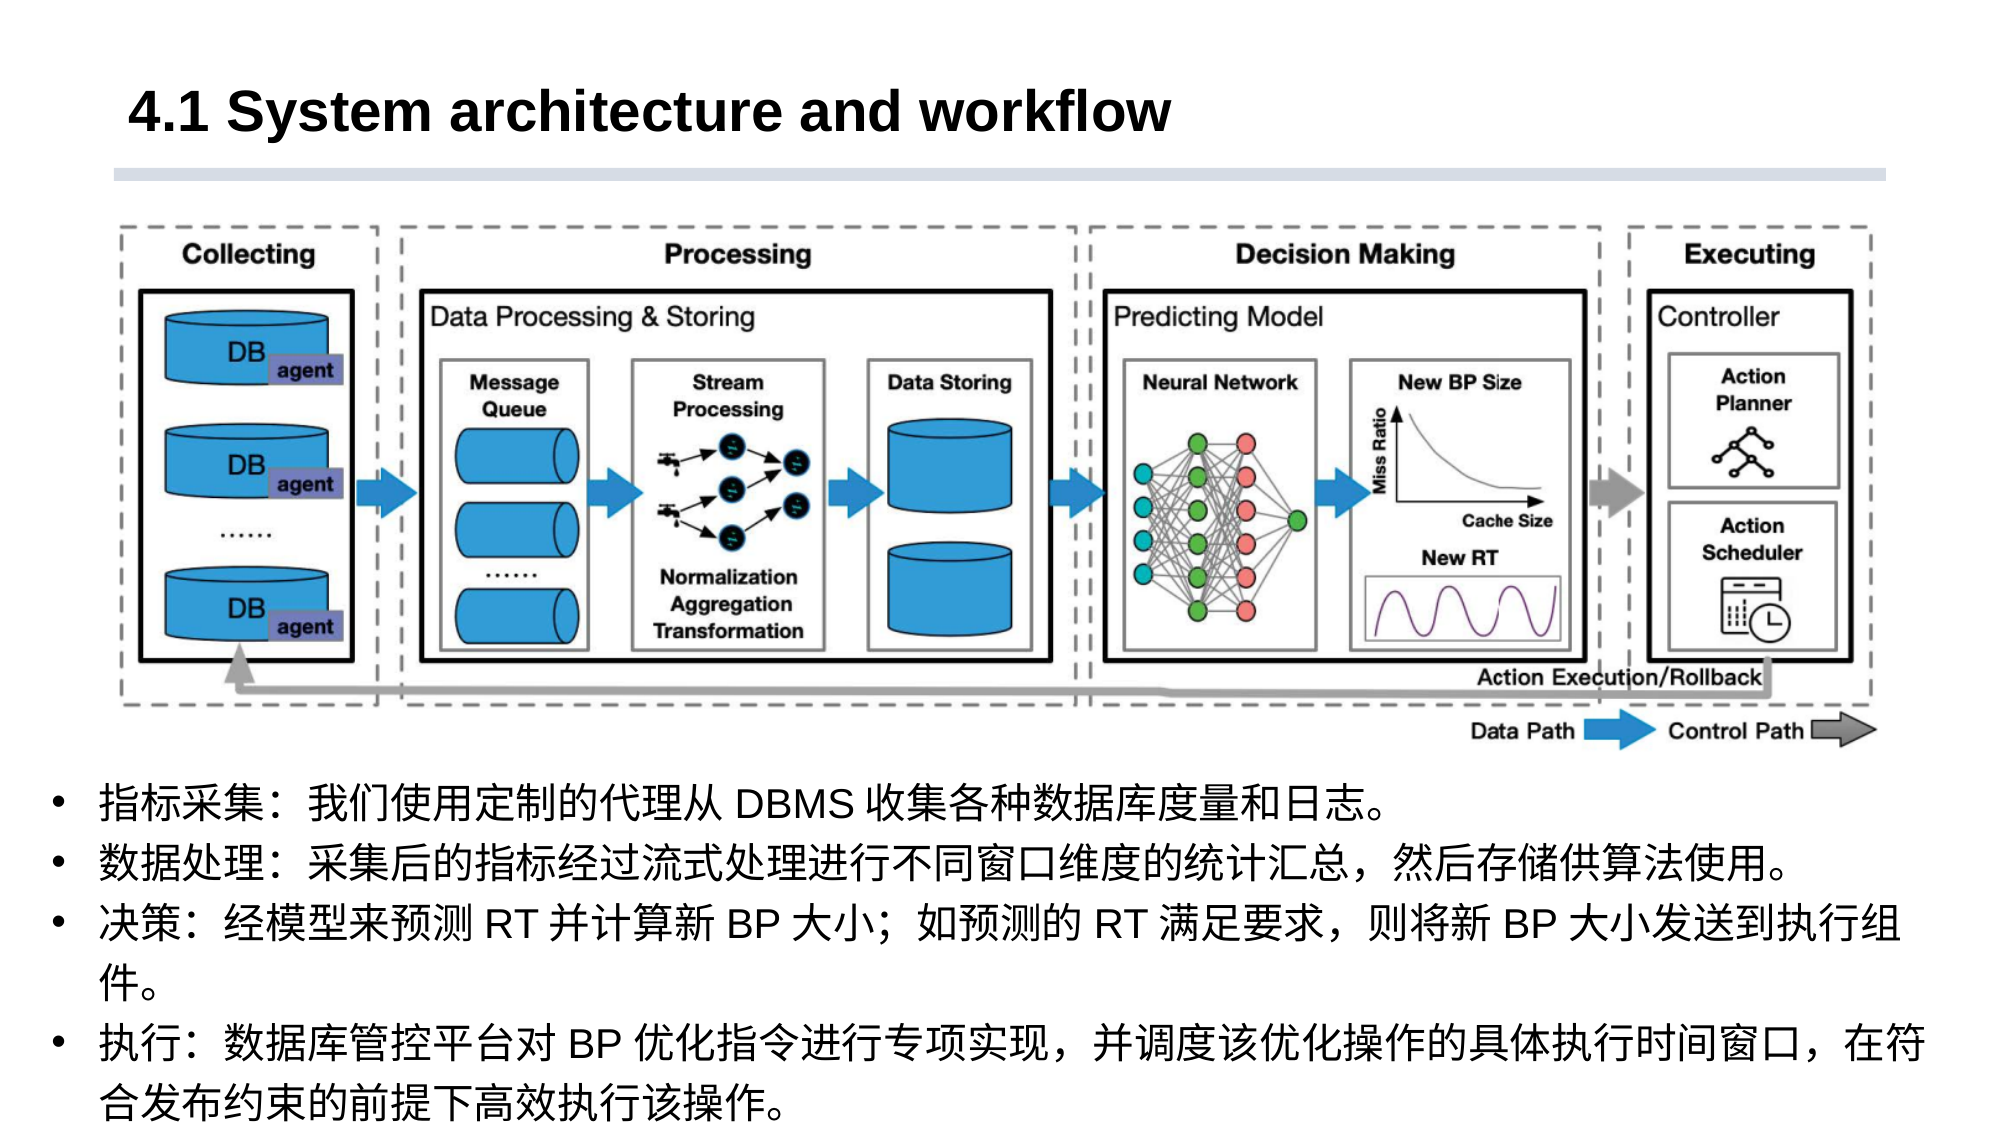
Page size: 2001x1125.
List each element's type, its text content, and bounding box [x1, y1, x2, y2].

title 4.1 System architecture and workflow [114, 0, 1886, 152]
picture [74, 181, 1926, 756]
text_box 指标采集：我们使用定制的代理从DBMS收集各种数据库度量和日志。 数据处理：采集后的指标经过流式处理进行不同窗口维度的统计汇总，然后存储供算法使用。 决策：经模型来预测RT并计算新BP大小；如预测的RT满足要求，则将新BP大小发送到执行组件。 执行：数据库管控平台对BP优化指令进行专项实现，并调度该优化操作的具体执行时间窗口，在符合发布约束的前提下高效执行该操作。 [36, 758, 1945, 1125]
